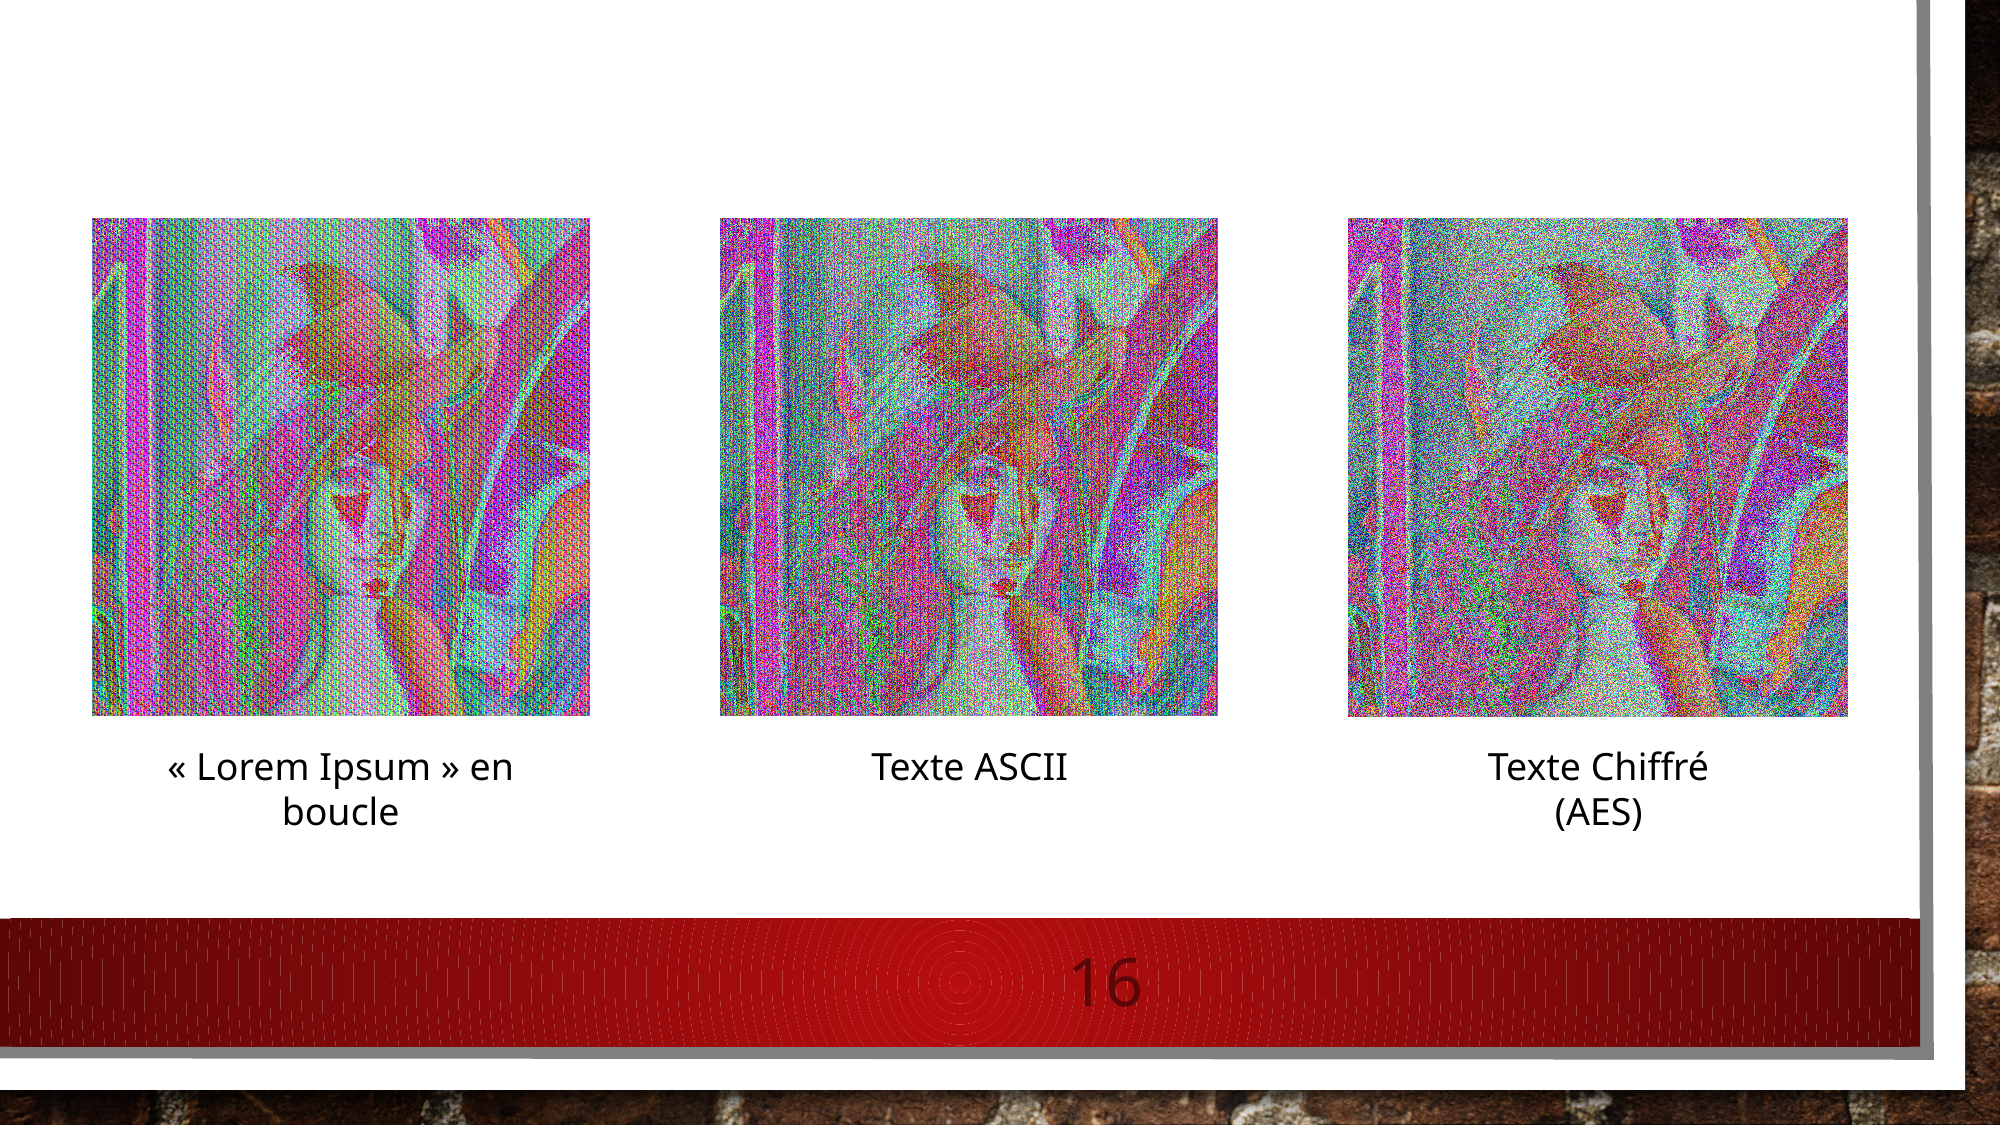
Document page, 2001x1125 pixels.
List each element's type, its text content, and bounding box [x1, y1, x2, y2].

text_box « Lorem Ipsum » en boucle [118, 735, 563, 840]
picture [720, 217, 1219, 716]
picture [1348, 217, 1848, 718]
text_box Texte Chiffré (AES) [1425, 735, 1772, 840]
text_box Texte ASCII [796, 735, 1143, 795]
picture [0, 0, 2000, 1125]
slide_number 16 [1031, 944, 1181, 1027]
picture [91, 217, 590, 716]
